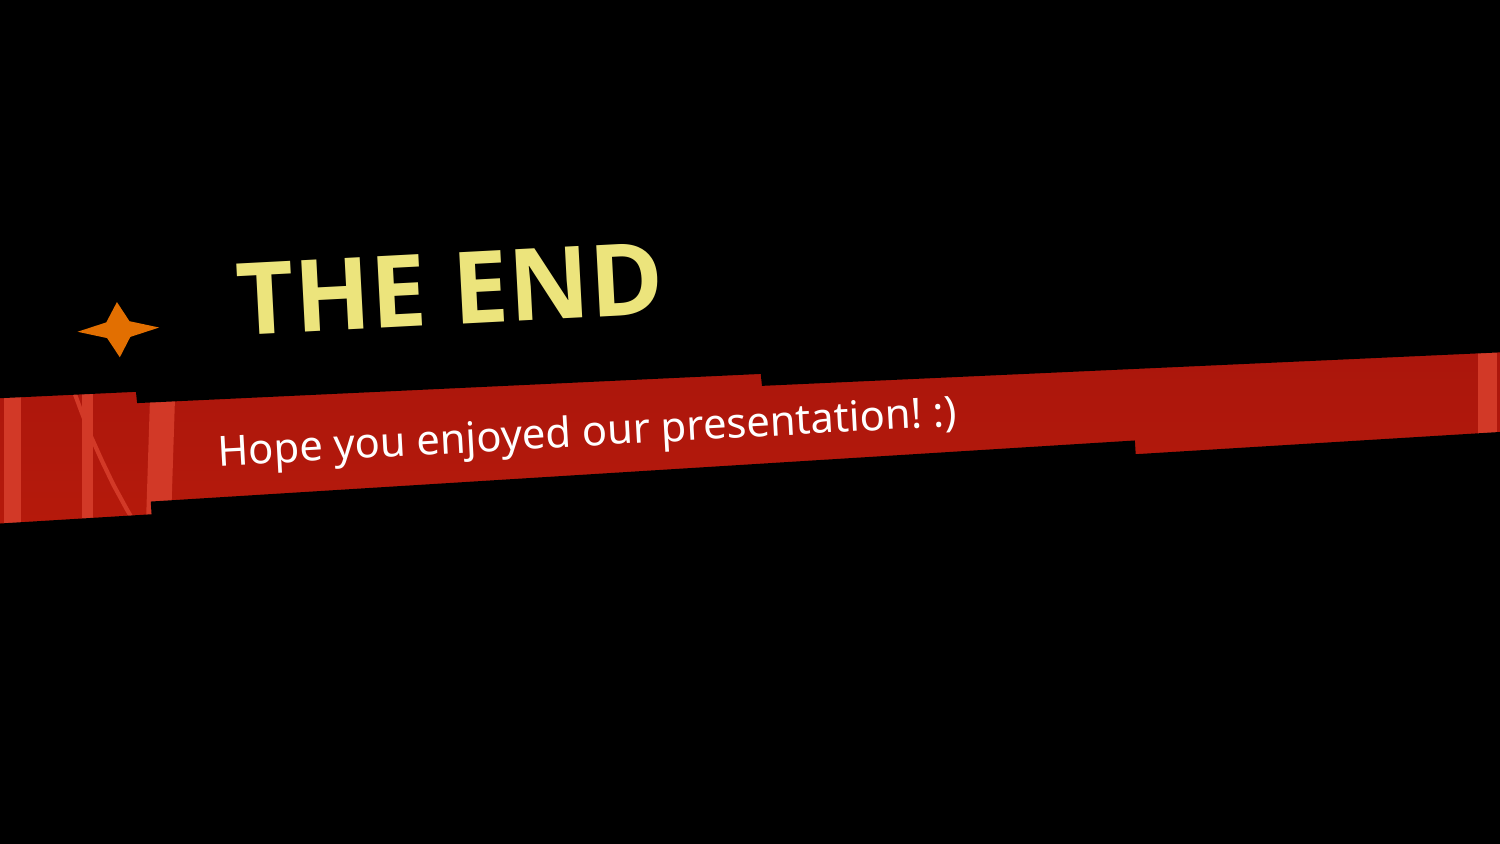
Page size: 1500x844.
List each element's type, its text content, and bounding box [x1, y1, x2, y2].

subtitle Hope you enjoyed our presentation! :) [179, 351, 1425, 484]
title THE END [166, 131, 1448, 374]
